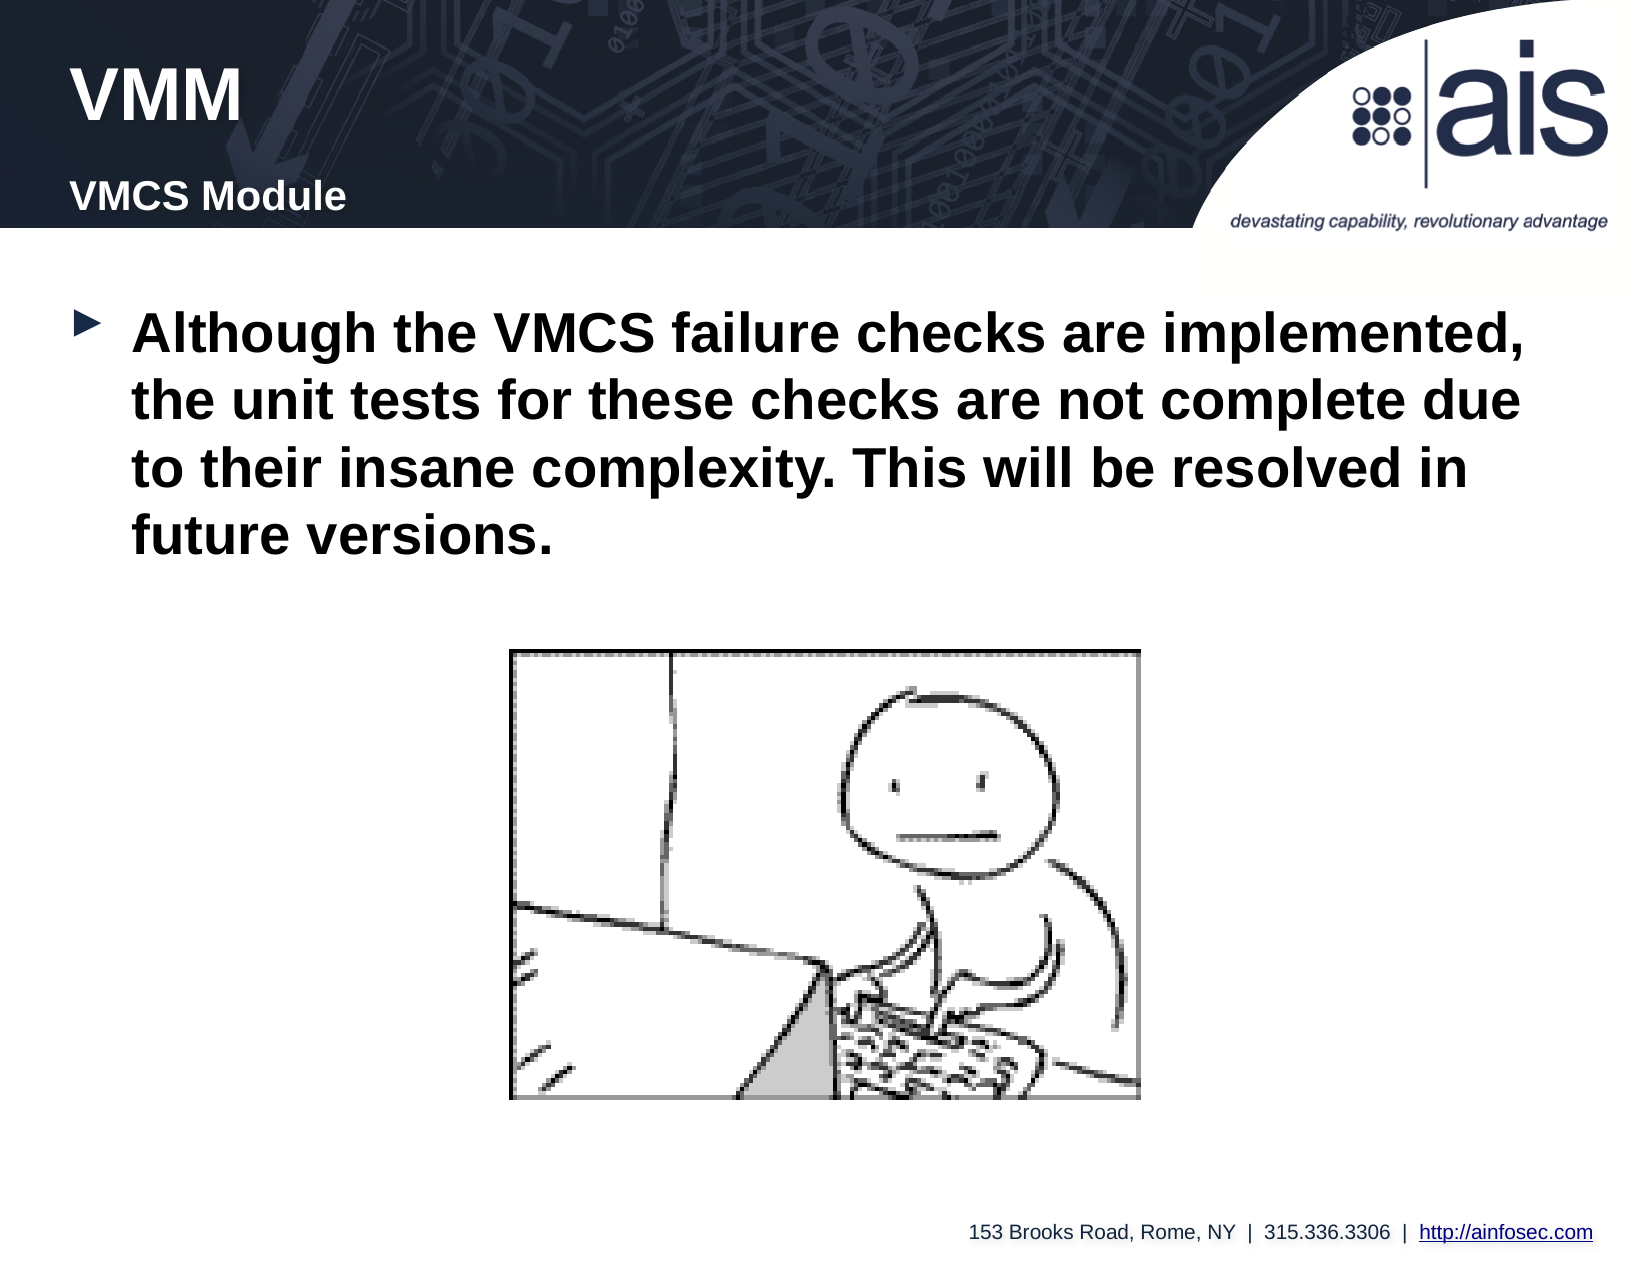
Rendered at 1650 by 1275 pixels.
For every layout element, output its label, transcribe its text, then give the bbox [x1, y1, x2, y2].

list VMM [52, 34, 1188, 148]
list VMCS Module [52, 148, 1188, 251]
list Although the VMCS failure checks are implemented, the unit tests for these checks are not complete due to their insane complexity. This will be resolved in future versions. [52, 287, 1598, 1175]
picture [0, 0, 1634, 1275]
